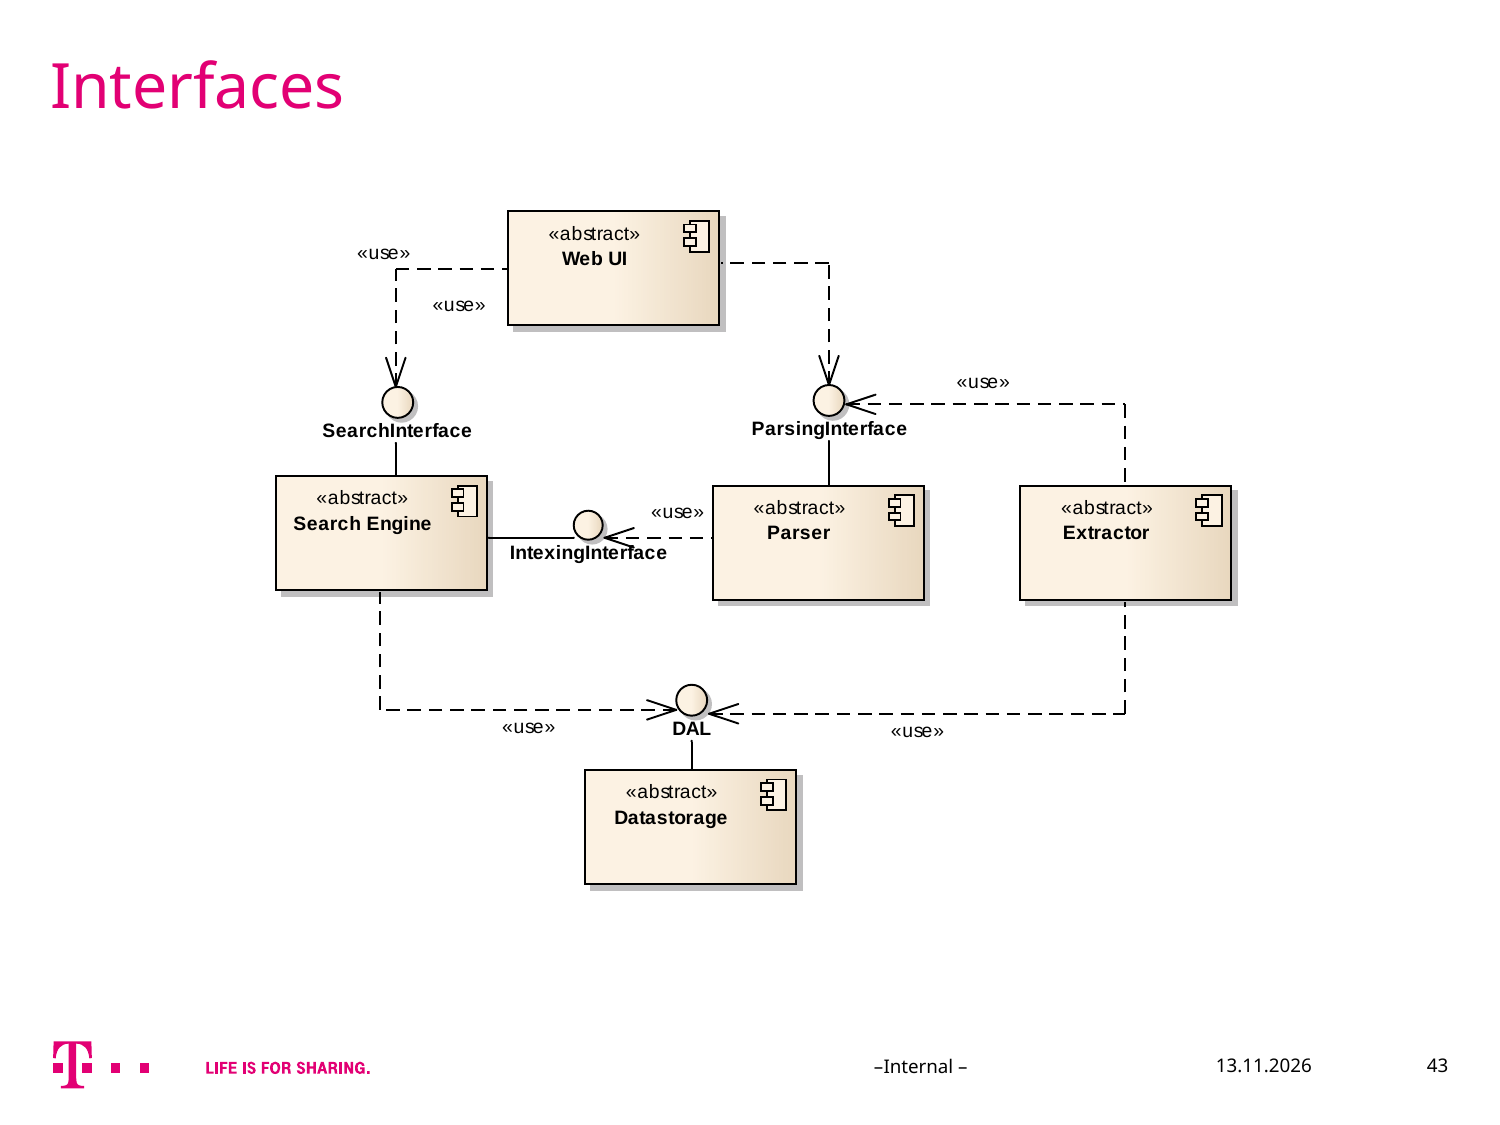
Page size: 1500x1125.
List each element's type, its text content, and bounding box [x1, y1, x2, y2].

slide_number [1115, 1054, 1400, 1078]
title Interfaces [49, 54, 1444, 125]
footer –Internal – [419, 1054, 1093, 1078]
slide_number 43 [1400, 1054, 1449, 1078]
picture [246, 181, 1263, 935]
